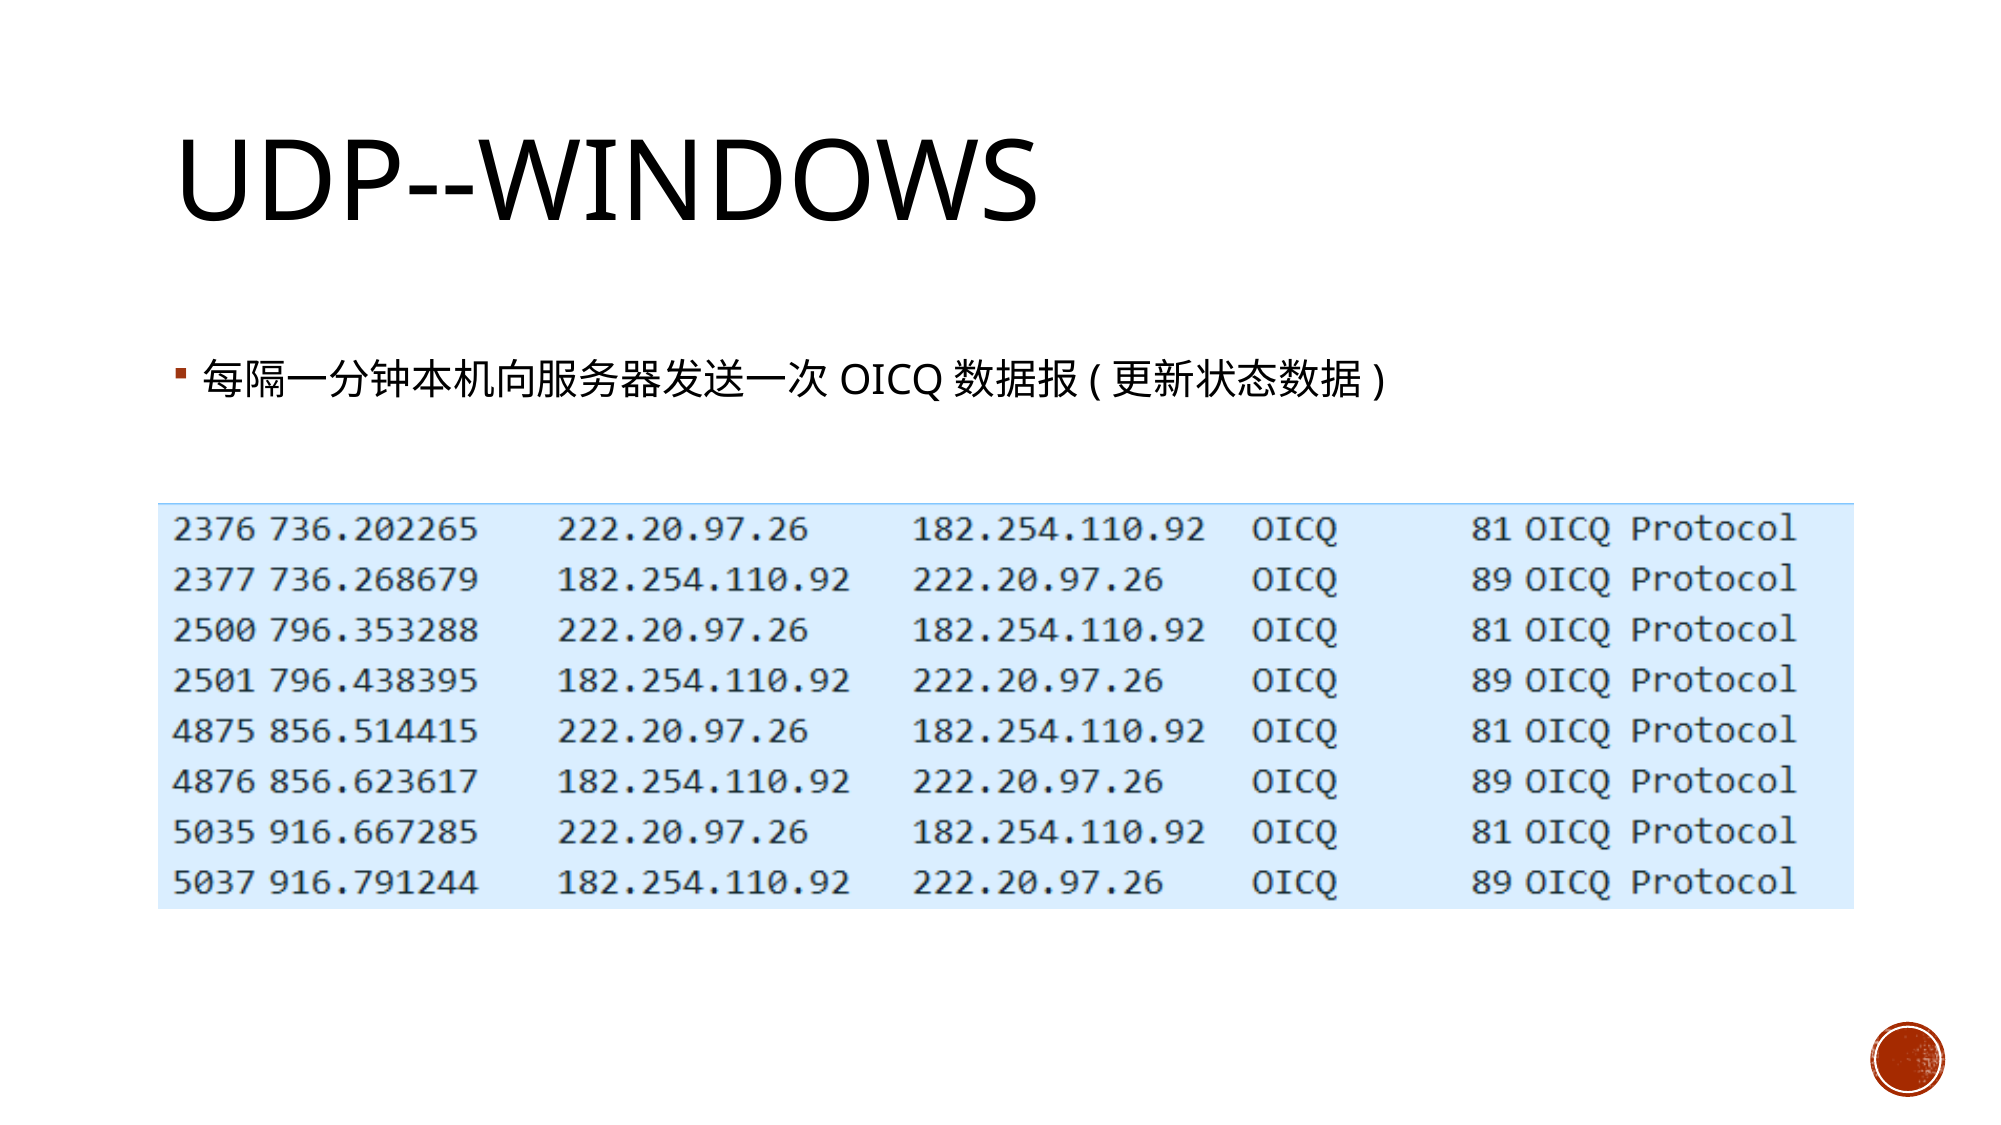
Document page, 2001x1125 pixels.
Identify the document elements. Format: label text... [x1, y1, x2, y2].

picture [158, 503, 1854, 909]
text_box 每隔一分钟本机向服务器发送一次OICQ数据报(更新状态数据) [157, 350, 1609, 502]
title UDP--windows [158, 51, 1808, 316]
